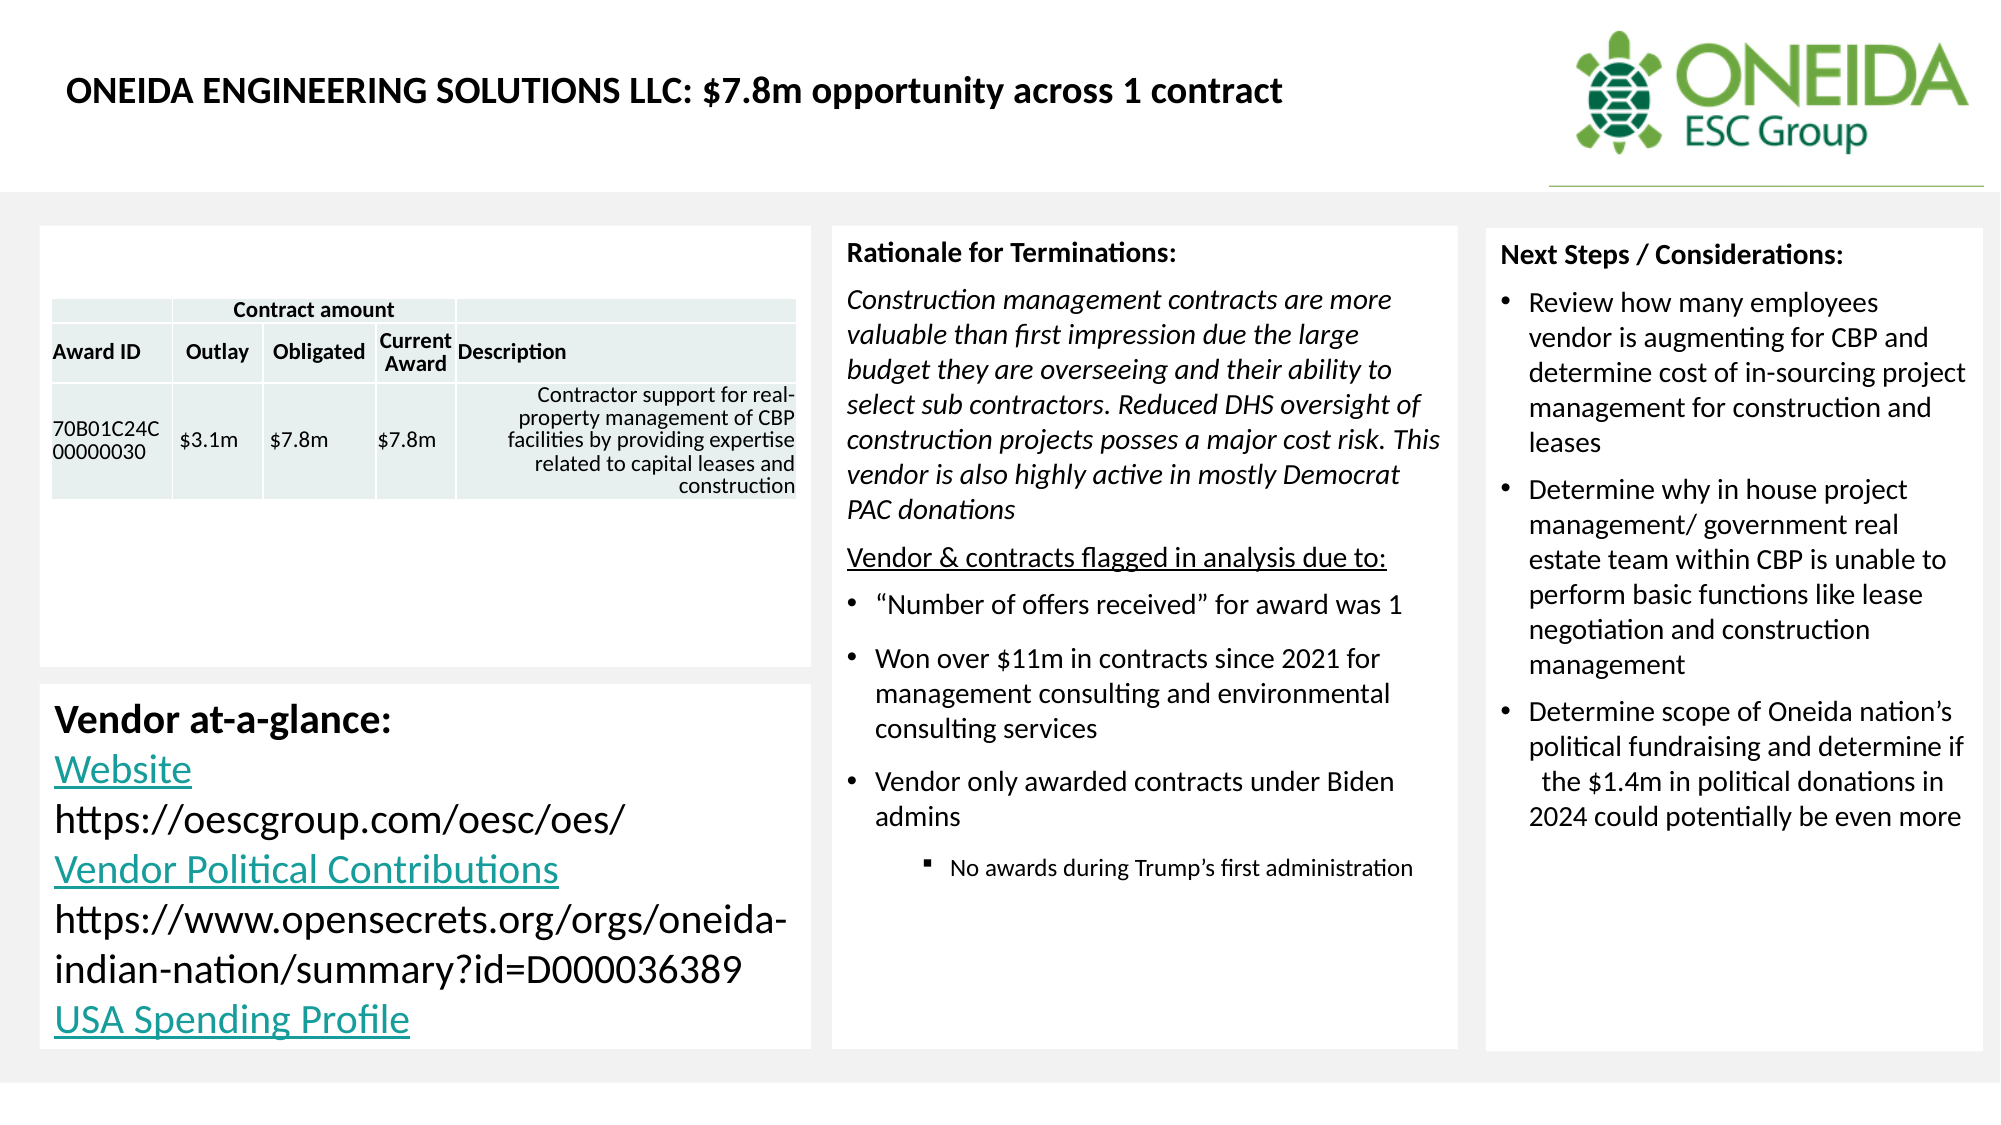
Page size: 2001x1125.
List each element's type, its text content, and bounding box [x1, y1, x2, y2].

title ONEIDA ENGINEERING SOLUTIONS LLC: $7.8m opportunity across 1 contract [51, 20, 1436, 120]
table_cell Award ID [52, 324, 172, 382]
text_box Next Steps / Considerations: Review how many employees vendor is augmenting for CBP and determine cost of in-sourcing project management for construction and leases Determine why in house project management/ government real estate team within CBP is unable to perform basic functions like lease negotiation and construction management Determine scope of Oneida nation’s political fundraising and determine if the $1.4m in political donations in 2024 could potentially be even more [1485, 227, 1984, 1052]
table_header Contract amount [173, 299, 455, 322]
text_box Vendor at-a-glance: Website https://oescgroup.com/oesc/oes/ Vendor Political Contributions https://www.opensecrets.org/orgs/oneida-indian-nation/summary?id=D000036389 USA Spending Profile [38, 683, 812, 1050]
table_cell Contractor support for real-property management of CBP facilities by providing expertise related to capital leases and construction [457, 384, 796, 499]
table_cell $7.8m [377, 384, 455, 499]
text_box Rationale for Terminations: Construction management contracts are more valuable than first impression due the large budget they are overseeing and their ability to select sub contractors. Reduced DHS oversight of construction projects posses a major cost risk. This vendor is also highly active in mostly Democrat PAC donations Vendor & contracts flagged in analysis due to: “Number of offers received” for award was 1 Won over $11m in contracts since 2021 for management consulting and environmental consulting services Vendor only awarded contracts under Biden admins No awards during Trump’s first administration [831, 225, 1459, 1050]
table_cell $7.8m [264, 384, 375, 499]
table_header [52, 299, 172, 322]
text_box [38, 225, 812, 668]
table_header [457, 299, 796, 322]
table_cell 70B01C24C00000030 [52, 384, 172, 499]
text_box [0, 191, 2000, 1084]
table_cell Outlay [173, 324, 262, 382]
picture [1549, 11, 1984, 187]
table_cell Obligated [264, 324, 375, 382]
table_cell Description [457, 324, 796, 382]
table_cell $3.1m [173, 384, 262, 499]
table_cell Current Award [377, 324, 455, 382]
